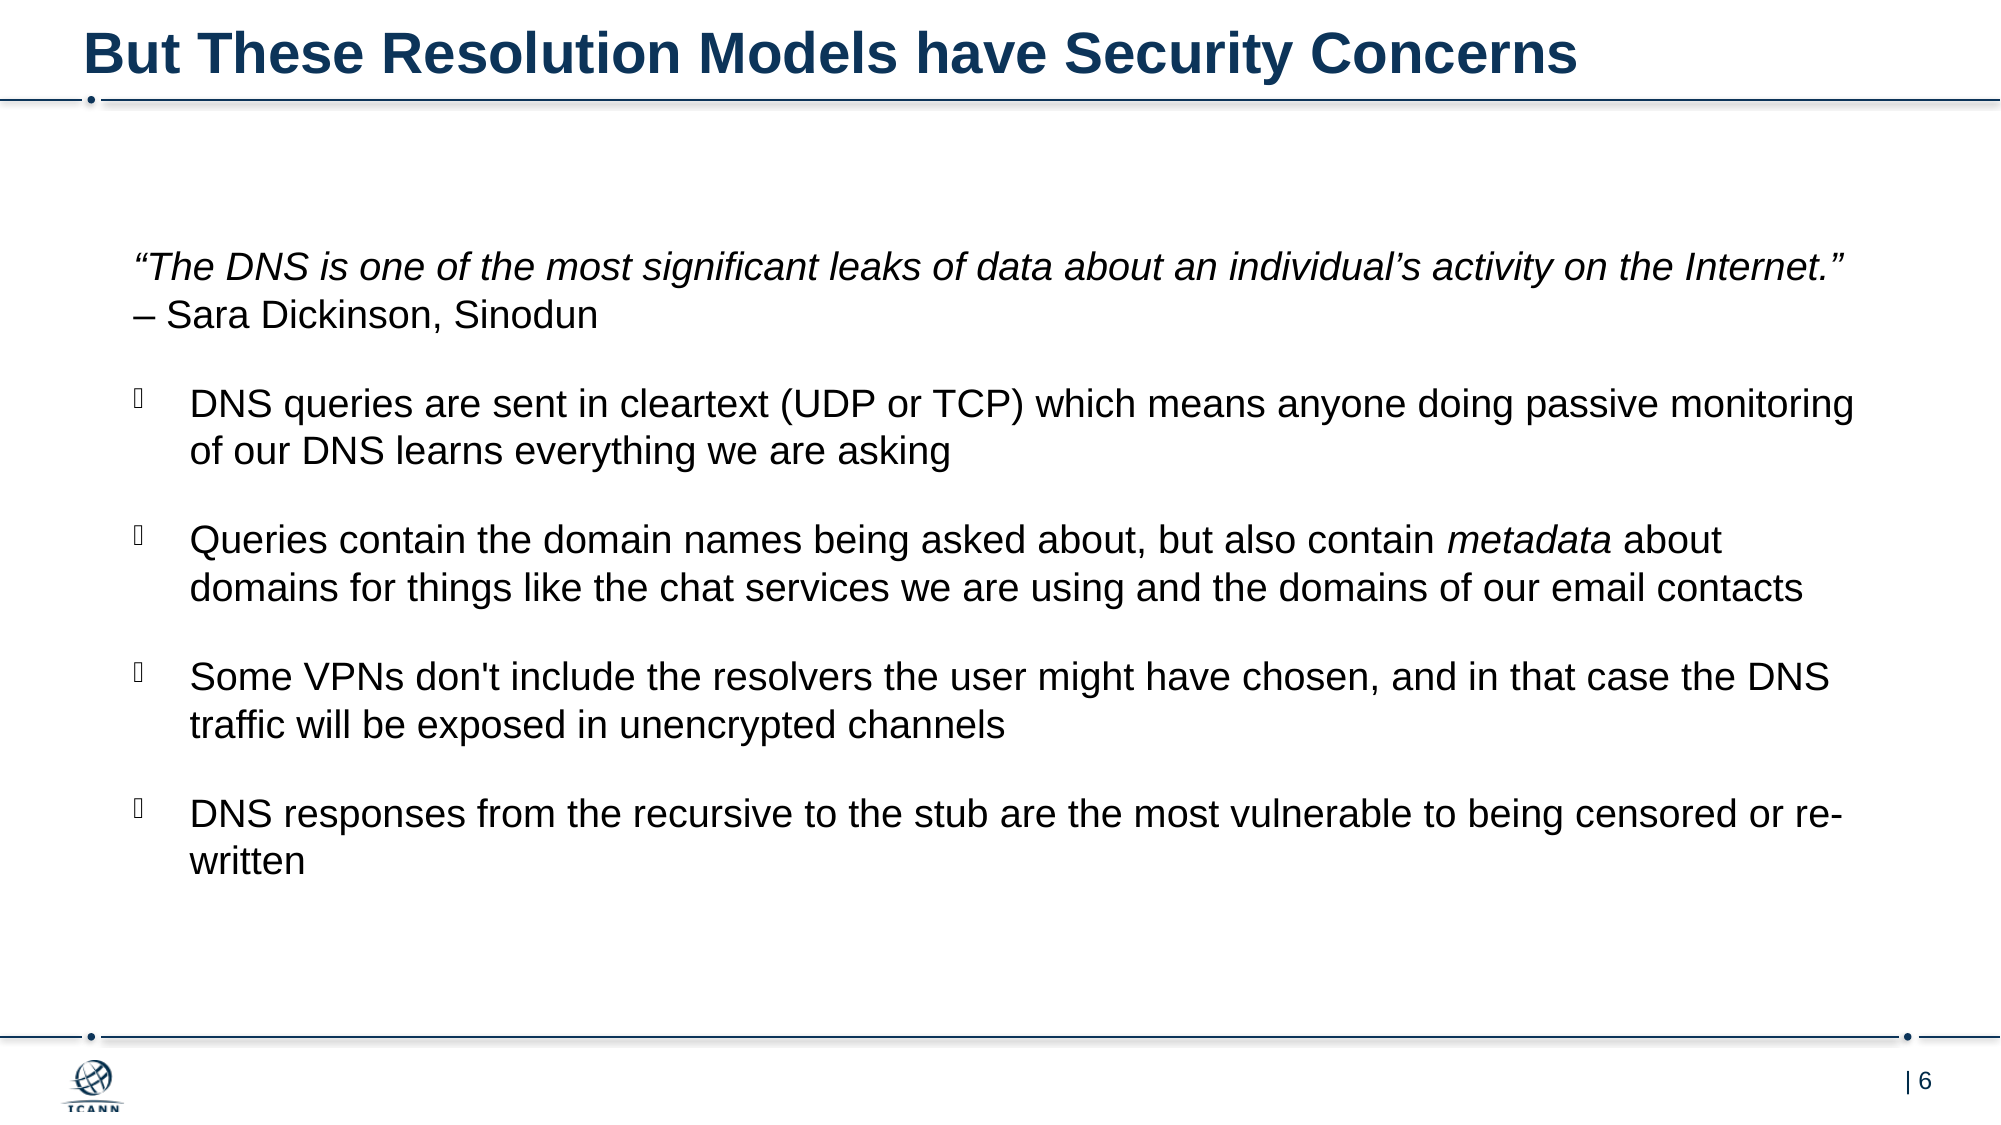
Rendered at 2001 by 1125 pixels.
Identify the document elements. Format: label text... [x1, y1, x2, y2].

title But These Resolution Models have Security Concerns [68, 7, 1842, 82]
list “The DNS is one of the most significant leaks of data about an individual’s activity on the Internet.” – Sara Dickinson, Sinodun DNS queries are sent in cleartext (UDP or TCP) which means anyone doing passive monitoring of our DNS learns everything we are asking Queries contain the domain names being asked about, but also contain metadata about domains for things like the chat services we are using and the domains of our email contacts Some VPNs don't include the resolvers the user might have chosen, and in that case the DNS traffic will be exposed in unencrypted channels DNS responses from the recursive to the stub are the most vulnerable to being censored or re-written [133, 241, 1863, 992]
